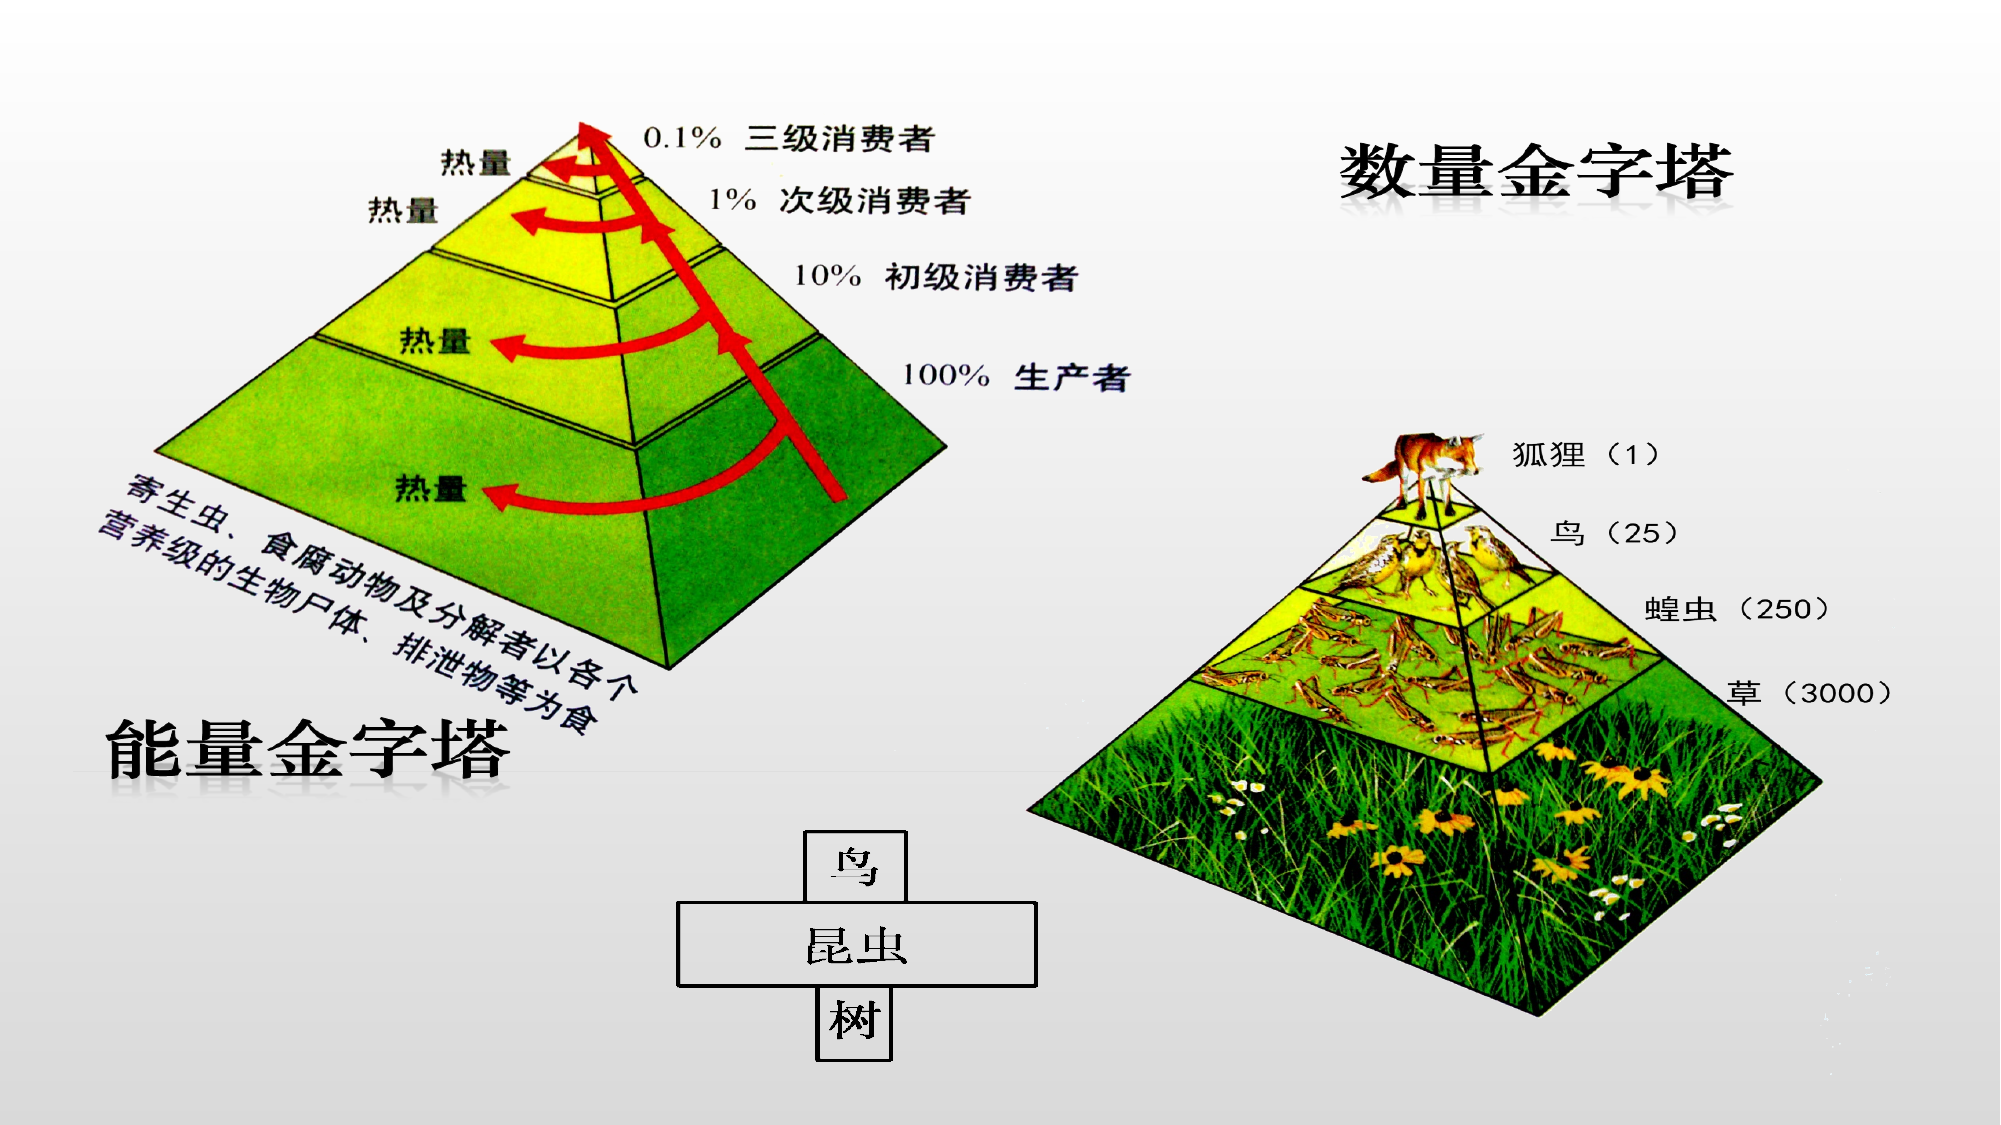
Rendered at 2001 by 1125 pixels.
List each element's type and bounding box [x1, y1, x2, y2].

picture [1286, 112, 1784, 269]
picture [49, 77, 1912, 1076]
